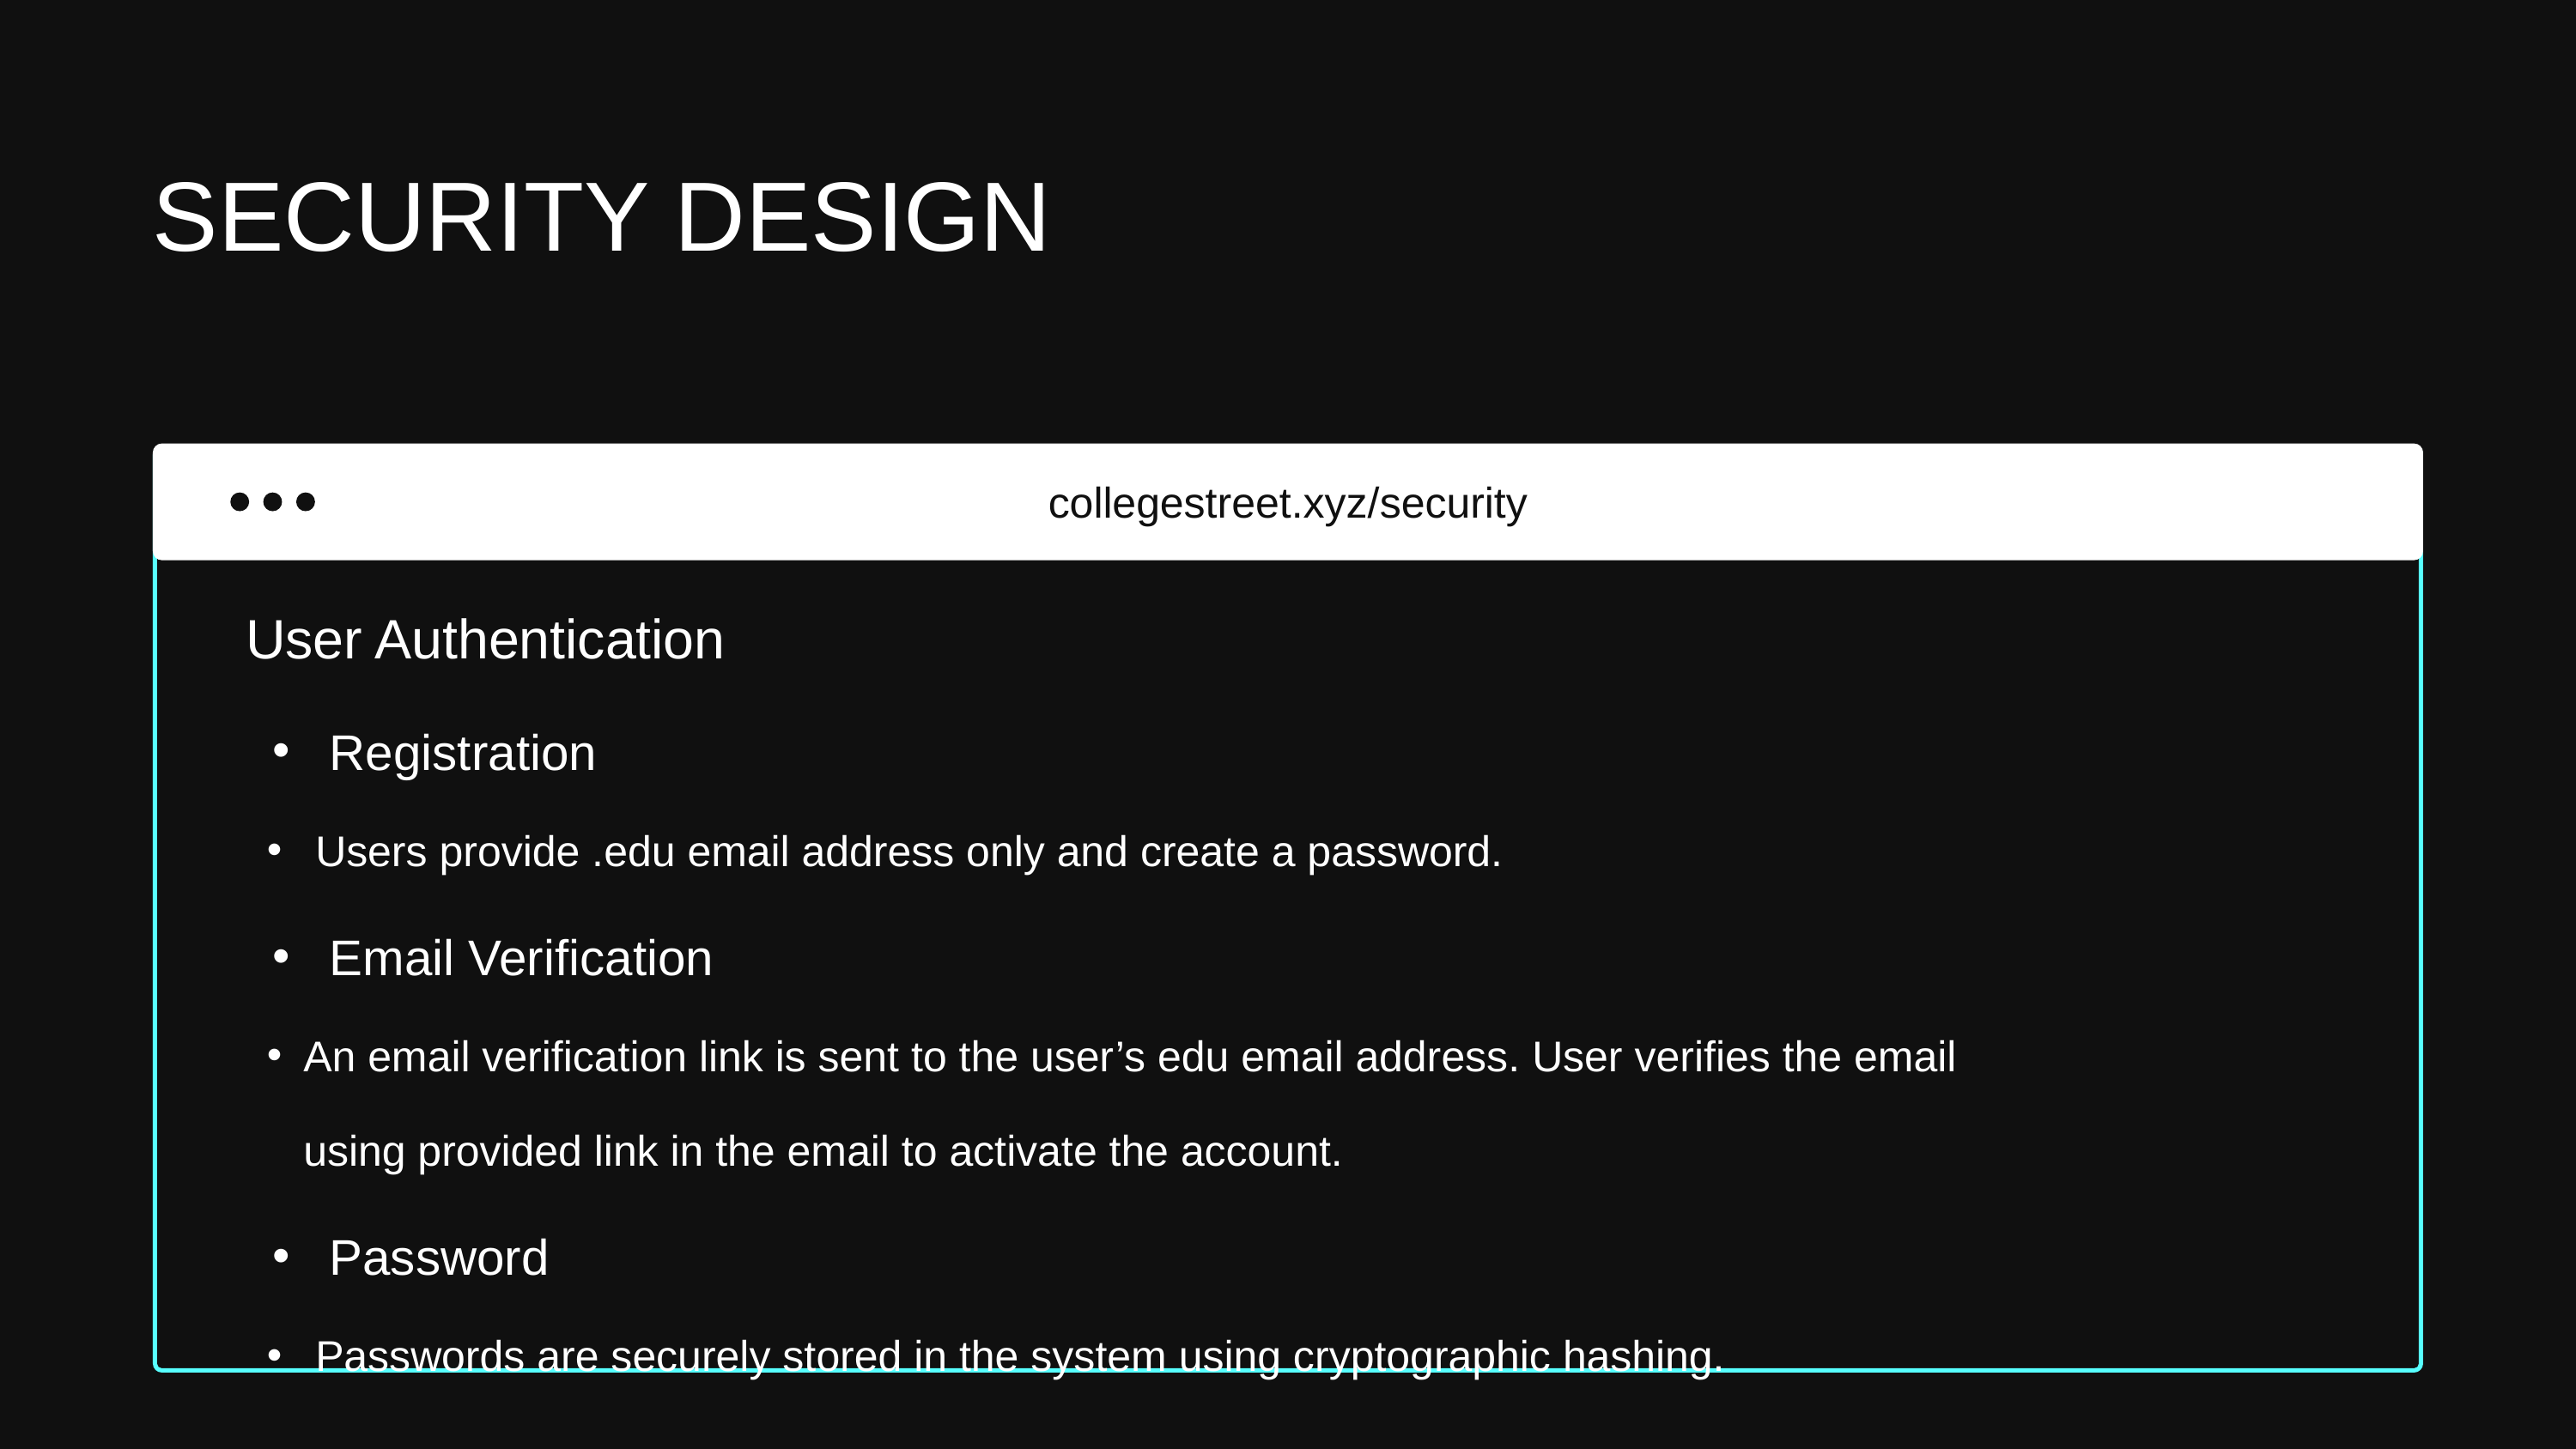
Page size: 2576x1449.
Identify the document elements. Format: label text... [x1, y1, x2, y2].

text_box SECURITY DESIGN [152, 141, 1614, 271]
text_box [152, 443, 2424, 561]
text_box [2047, 568, 2423, 1373]
text_box [152, 567, 230, 1373]
text_box User Authentication Registration Users provide .edu email address only and create a password. Email Verification An email verification link is sent to the user’s edu email address. User verifies the email using provided link in the email to activate the account. Password Passwords are securely stored in the system using cryptographic hashing. [230, 570, 2047, 1380]
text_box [230, 492, 316, 512]
